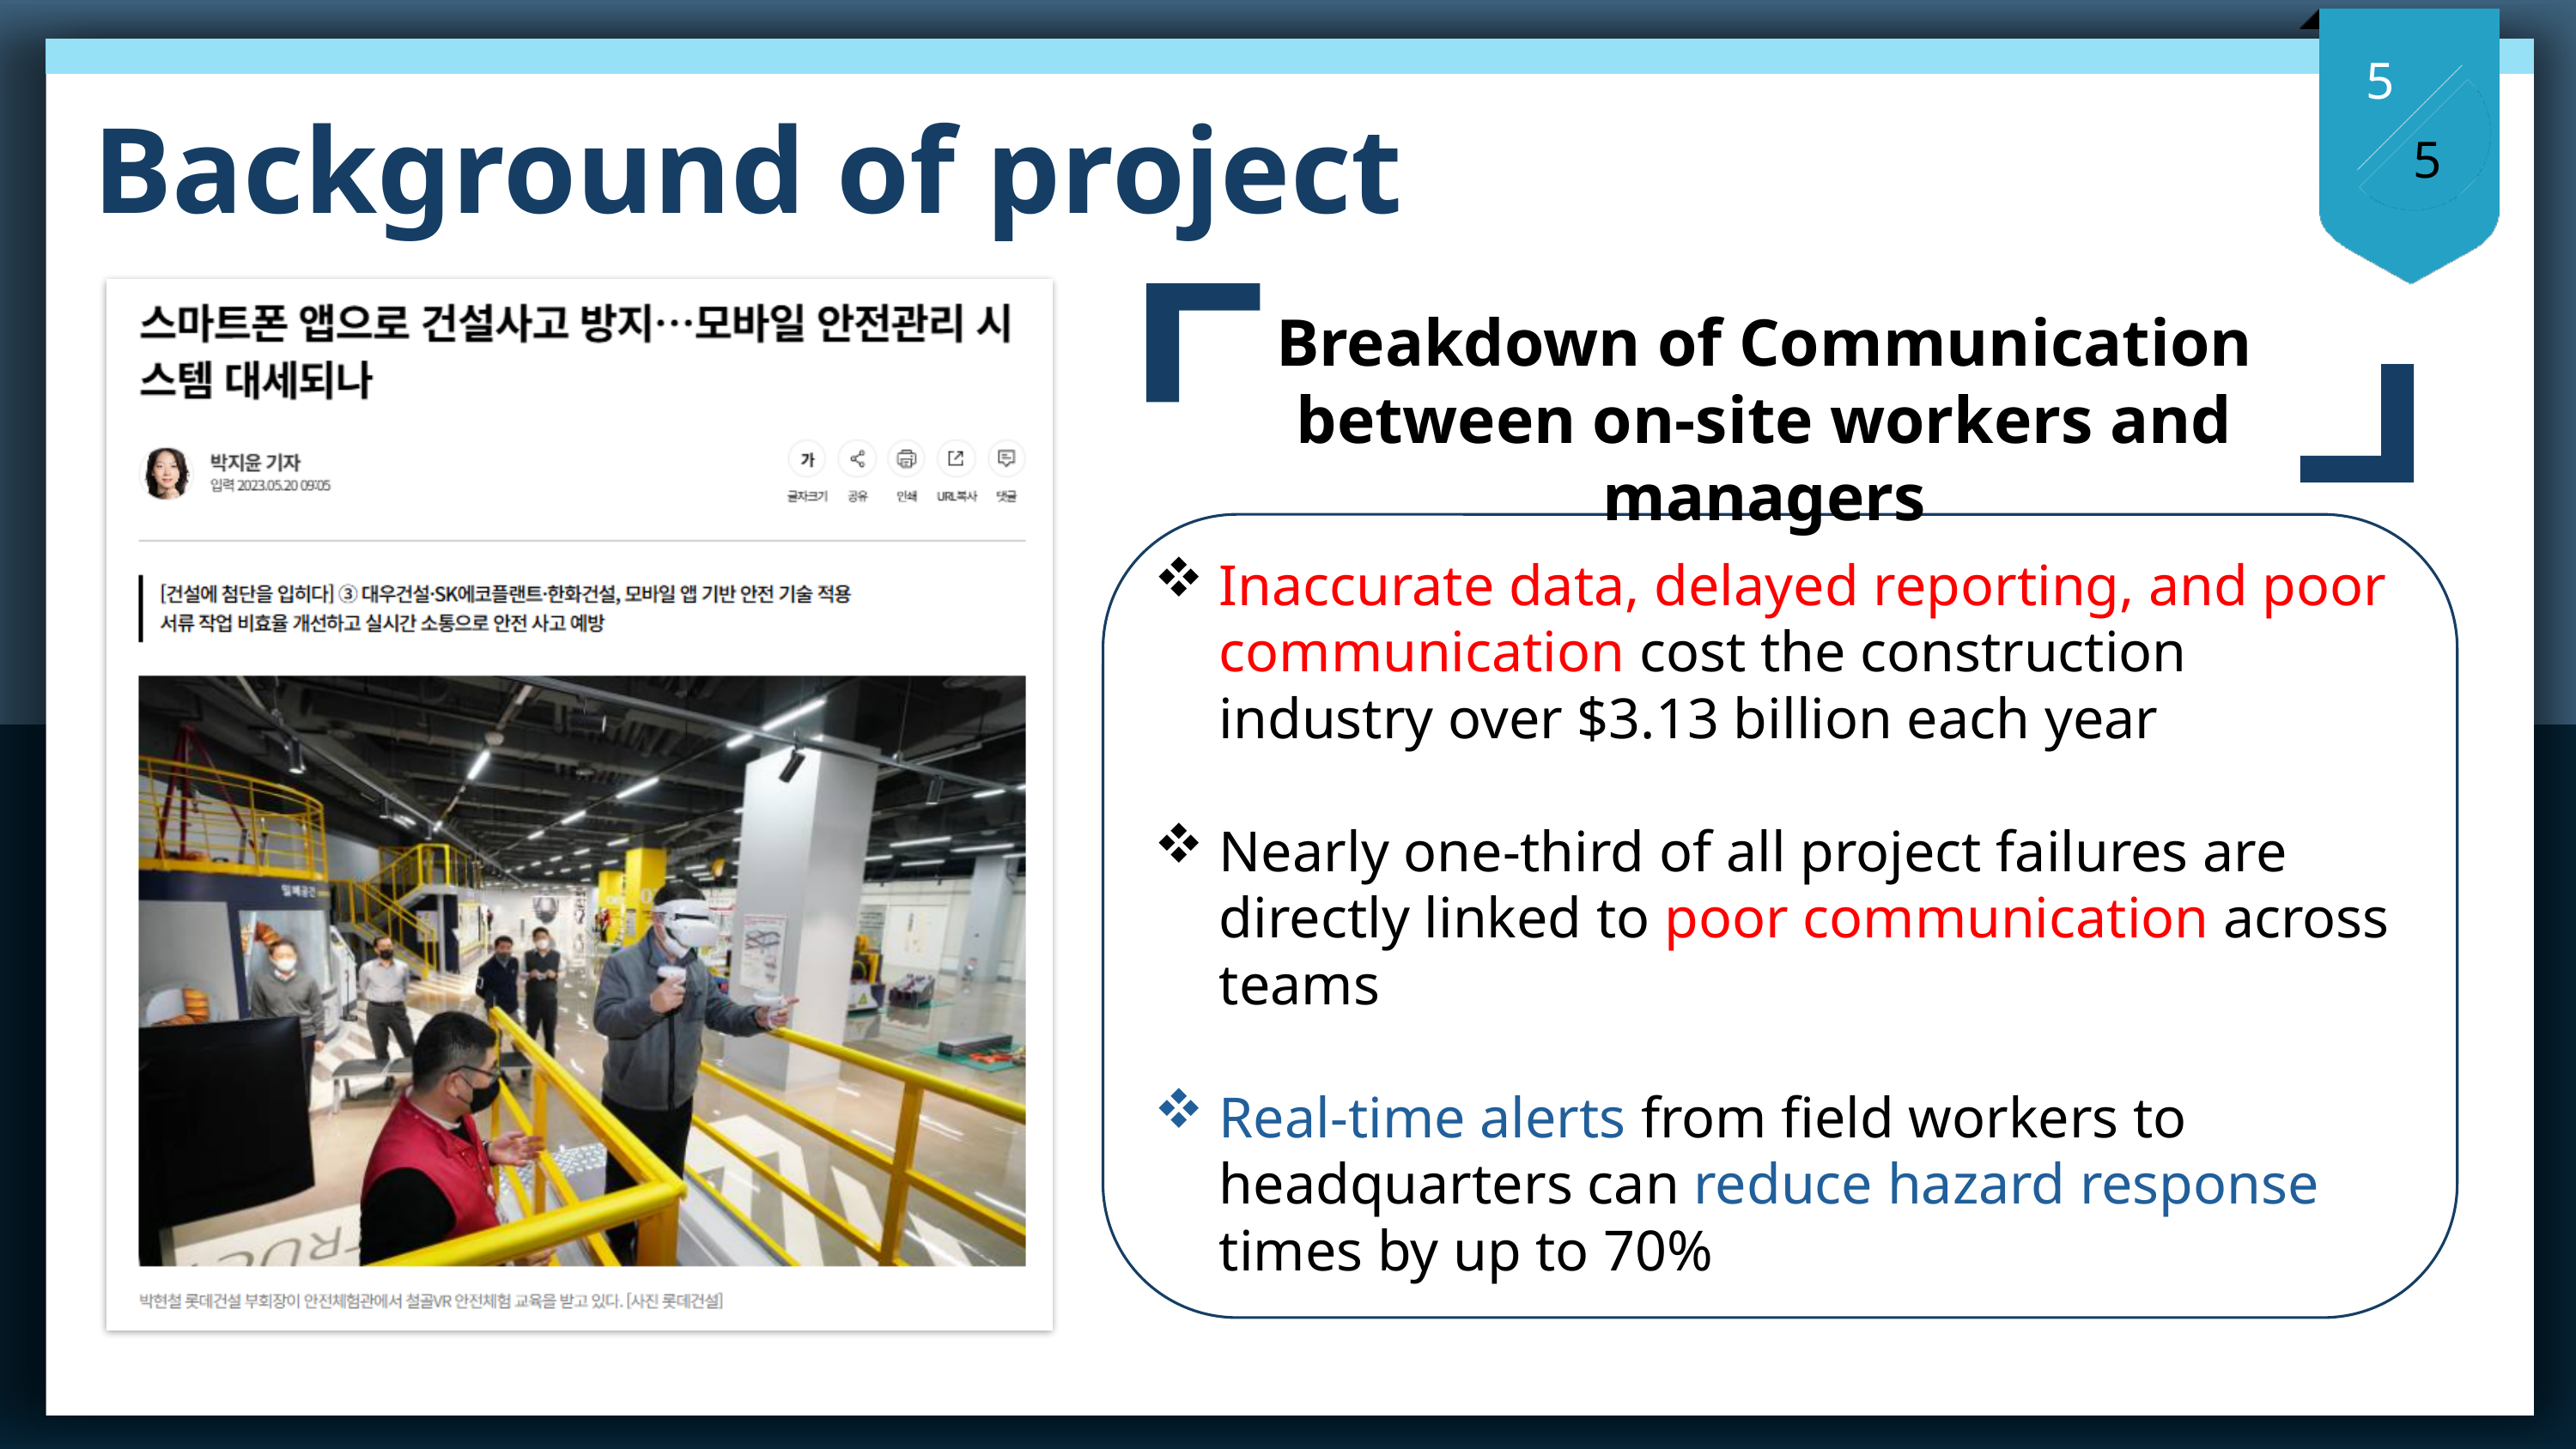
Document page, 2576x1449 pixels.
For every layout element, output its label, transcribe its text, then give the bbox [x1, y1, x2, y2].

text_box Inaccurate data, delayed reporting, and poor communication cost the construction industry over $3.13 billion each year Nearly one-third of all project failures are directly linked to poor communication across teams Real-time alerts from field workers to headquarters can reduce hazard response times by up to 70% [1101, 536, 2459, 1319]
text_box [1145, 282, 1261, 403]
text_box [2299, 362, 2415, 484]
picture [0, 0, 2576, 1449]
text_box Background of project [80, 88, 1843, 244]
text_box Breakdown of Communication between on-site workers and managers [1130, 294, 2398, 540]
